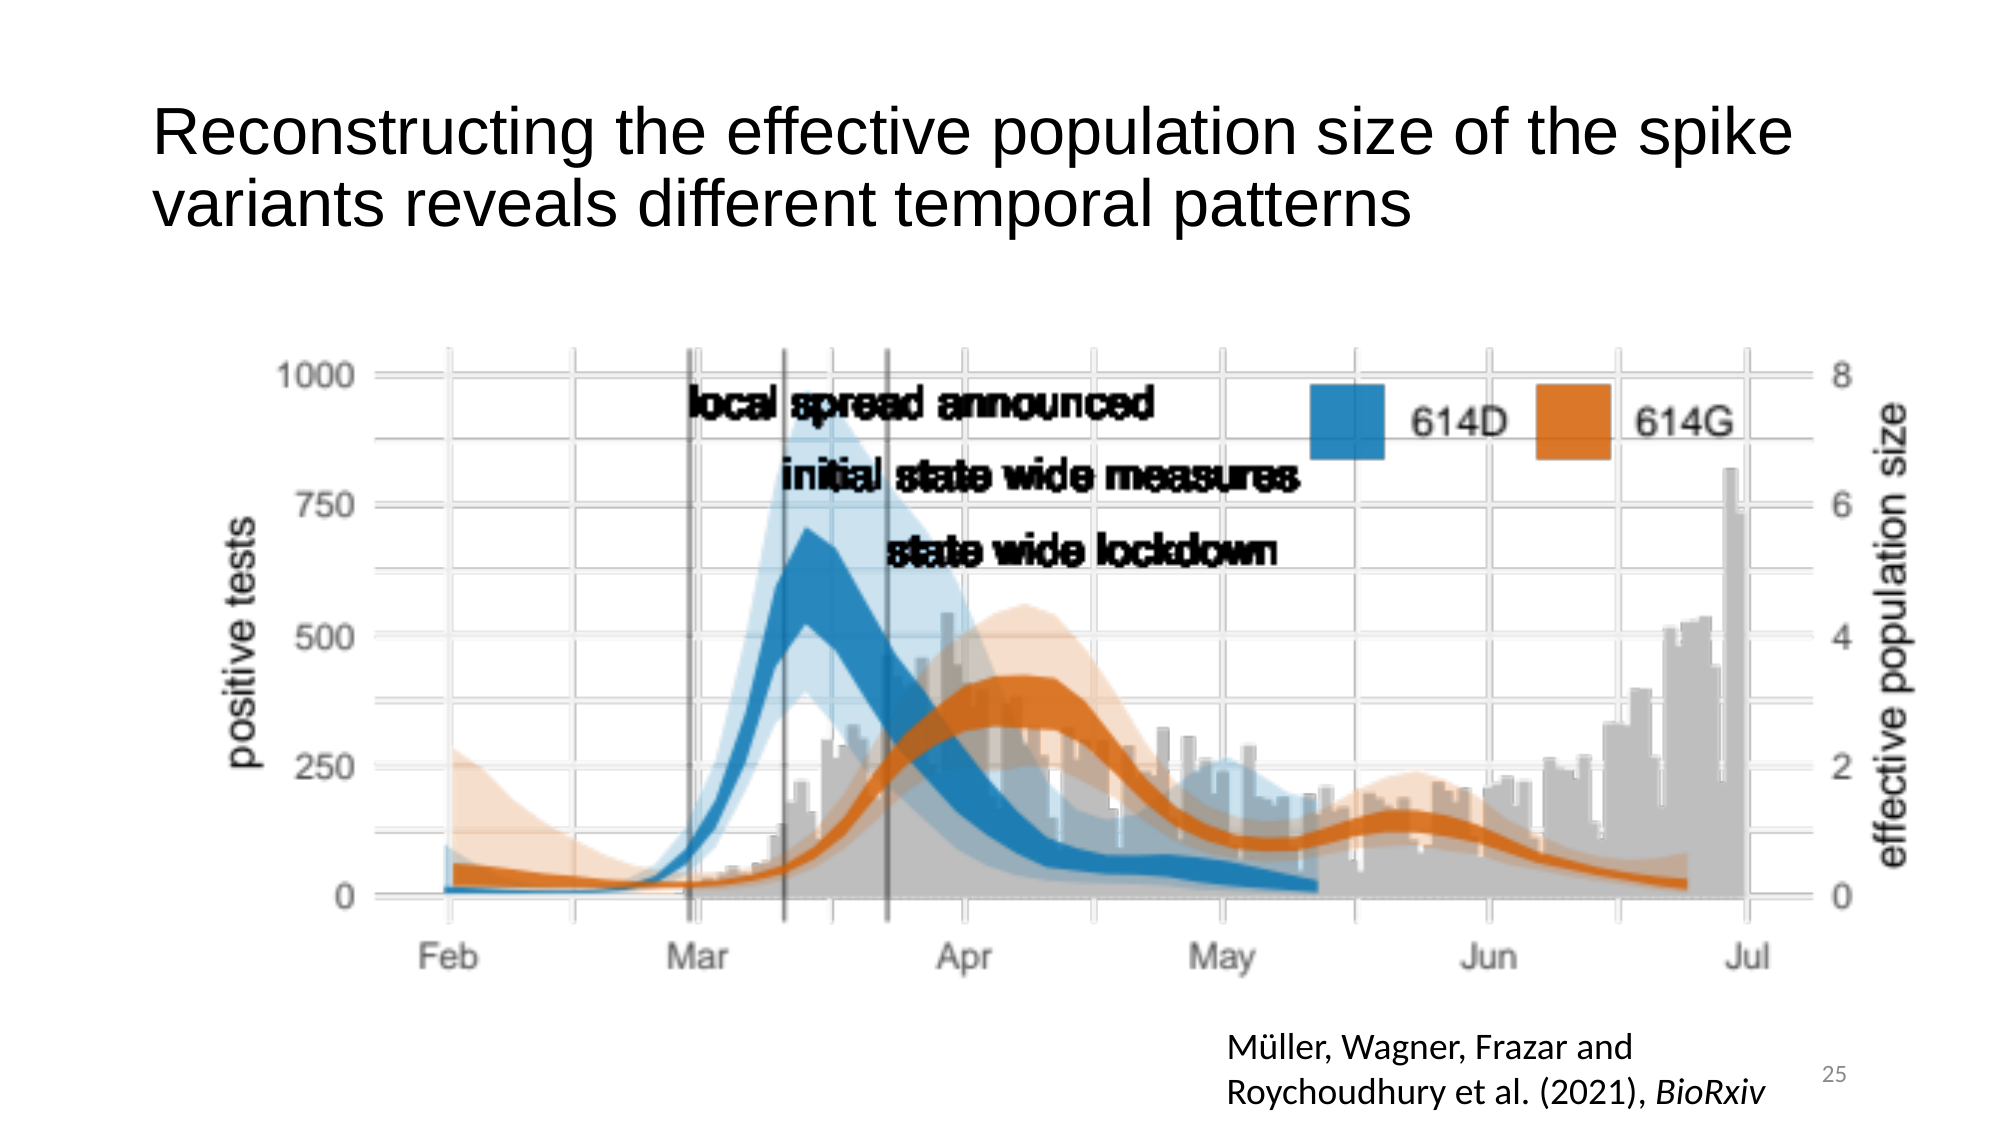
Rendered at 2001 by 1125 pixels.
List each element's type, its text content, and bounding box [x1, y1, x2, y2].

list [201, 328, 1923, 1045]
title Reconstructing the effective population size of the spike variants reveals different temporal patterns [137, 59, 1863, 278]
text_box Müller, Wagner, Frazar and Roychoudhury et al. (2021), BioRxiv [1211, 1045, 1798, 1119]
slide_number 25 [1798, 1045, 1863, 1103]
picture [1300, 362, 1798, 489]
